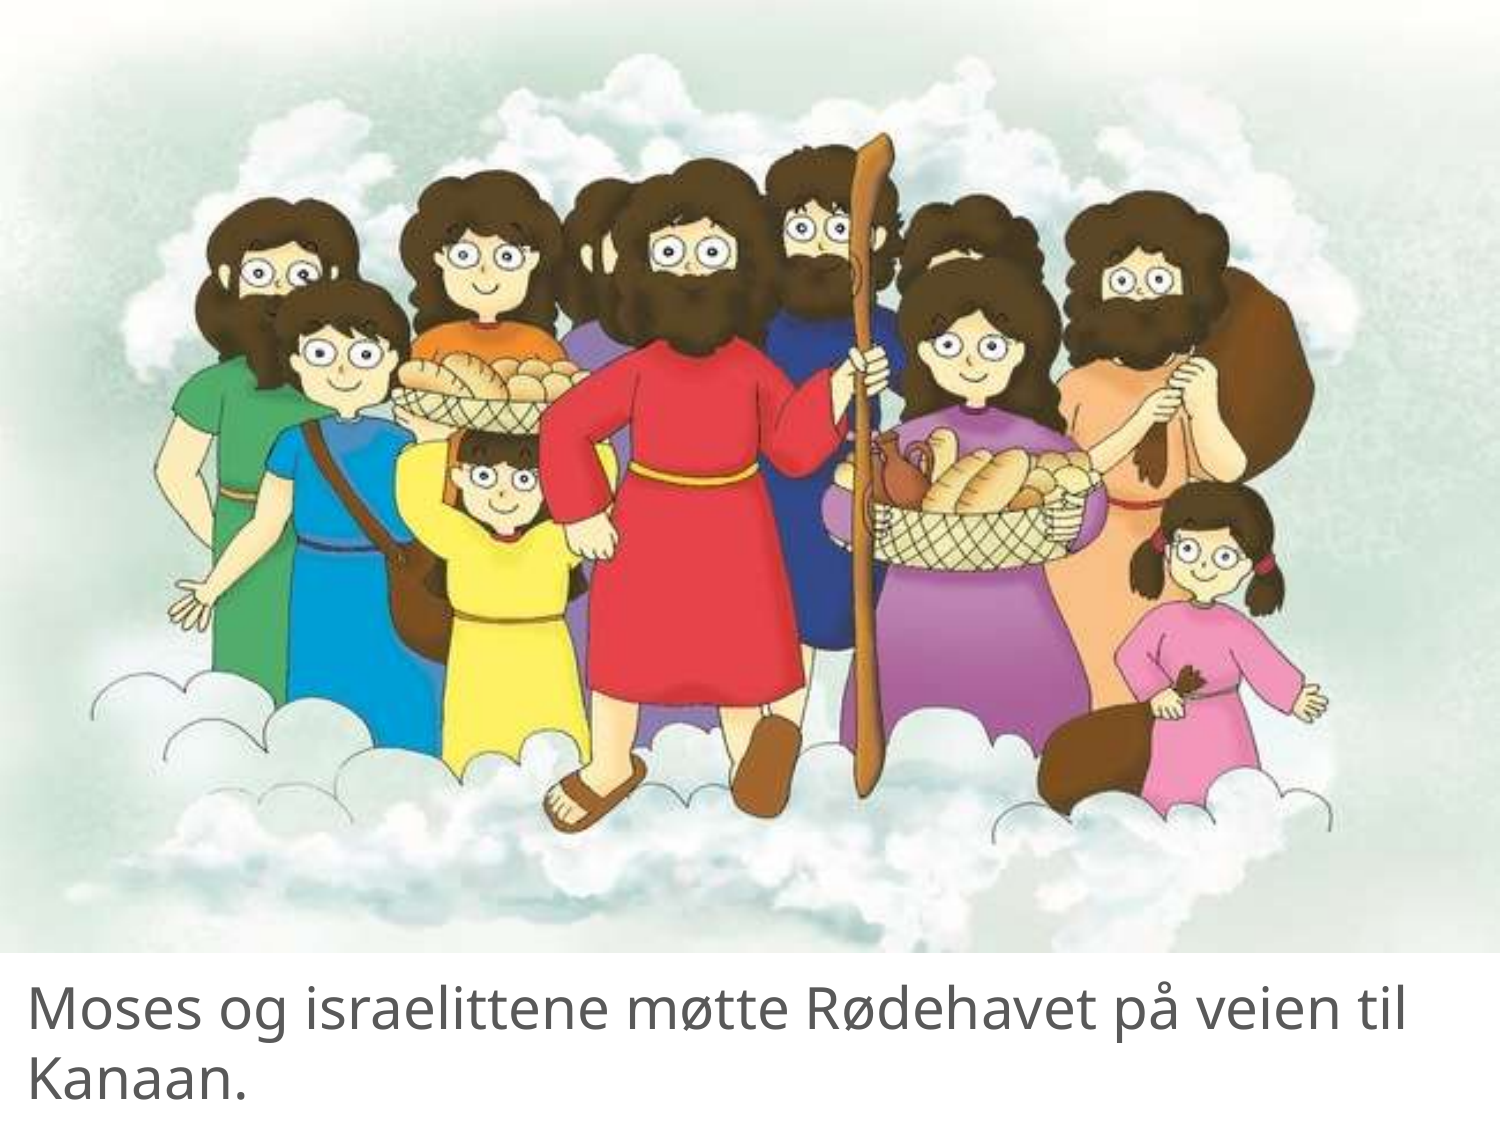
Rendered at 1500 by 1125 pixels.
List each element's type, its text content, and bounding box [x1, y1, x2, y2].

text_box Moses og israelittene møtte Rødehavet på veien til Kanaan. [11, 964, 1483, 1119]
picture [0, 0, 1500, 953]
